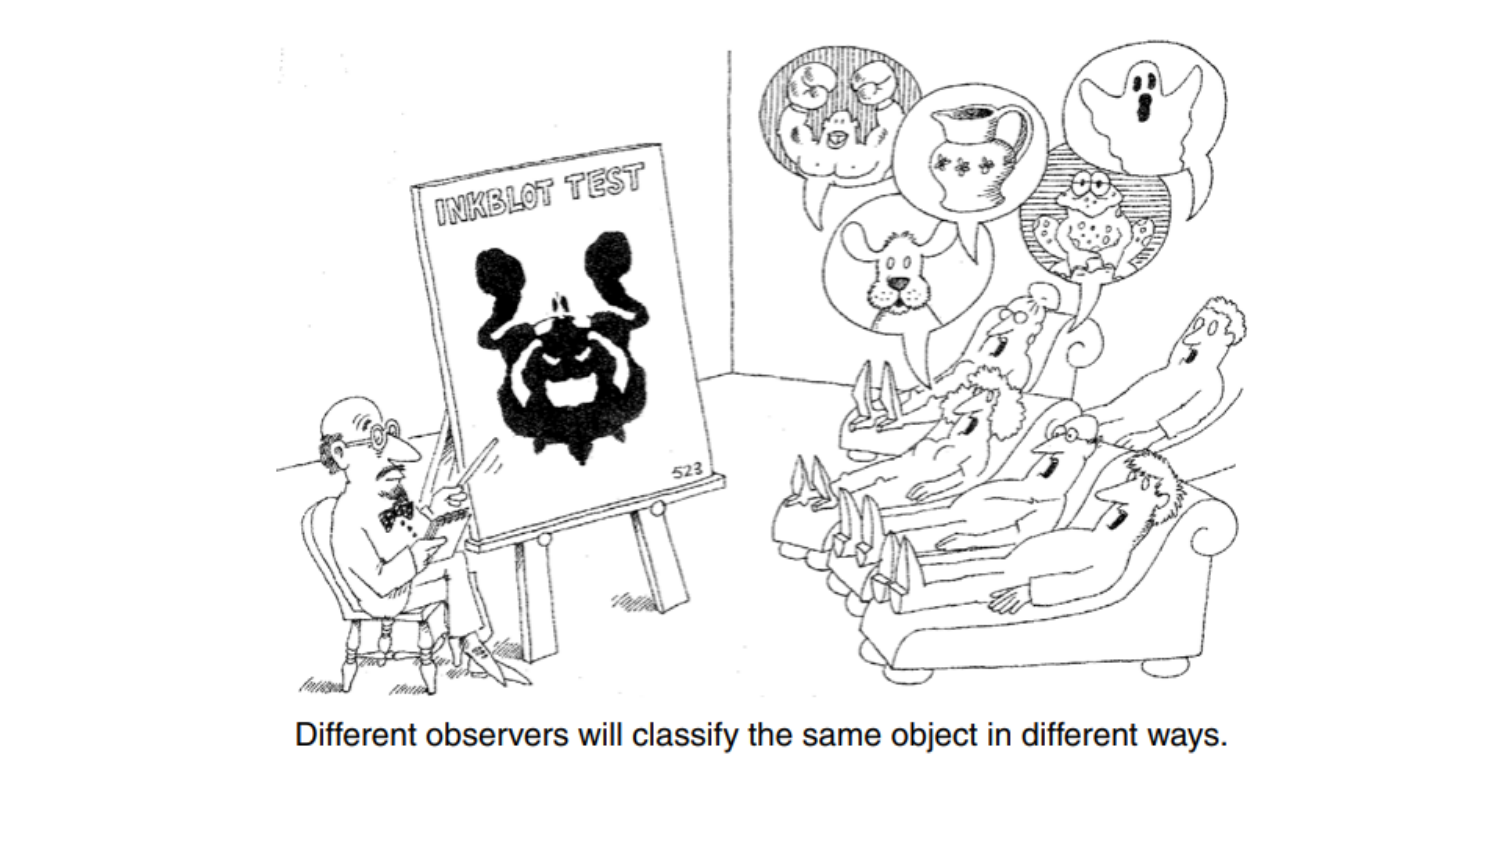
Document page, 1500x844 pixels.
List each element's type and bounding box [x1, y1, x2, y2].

picture [239, 15, 1261, 774]
